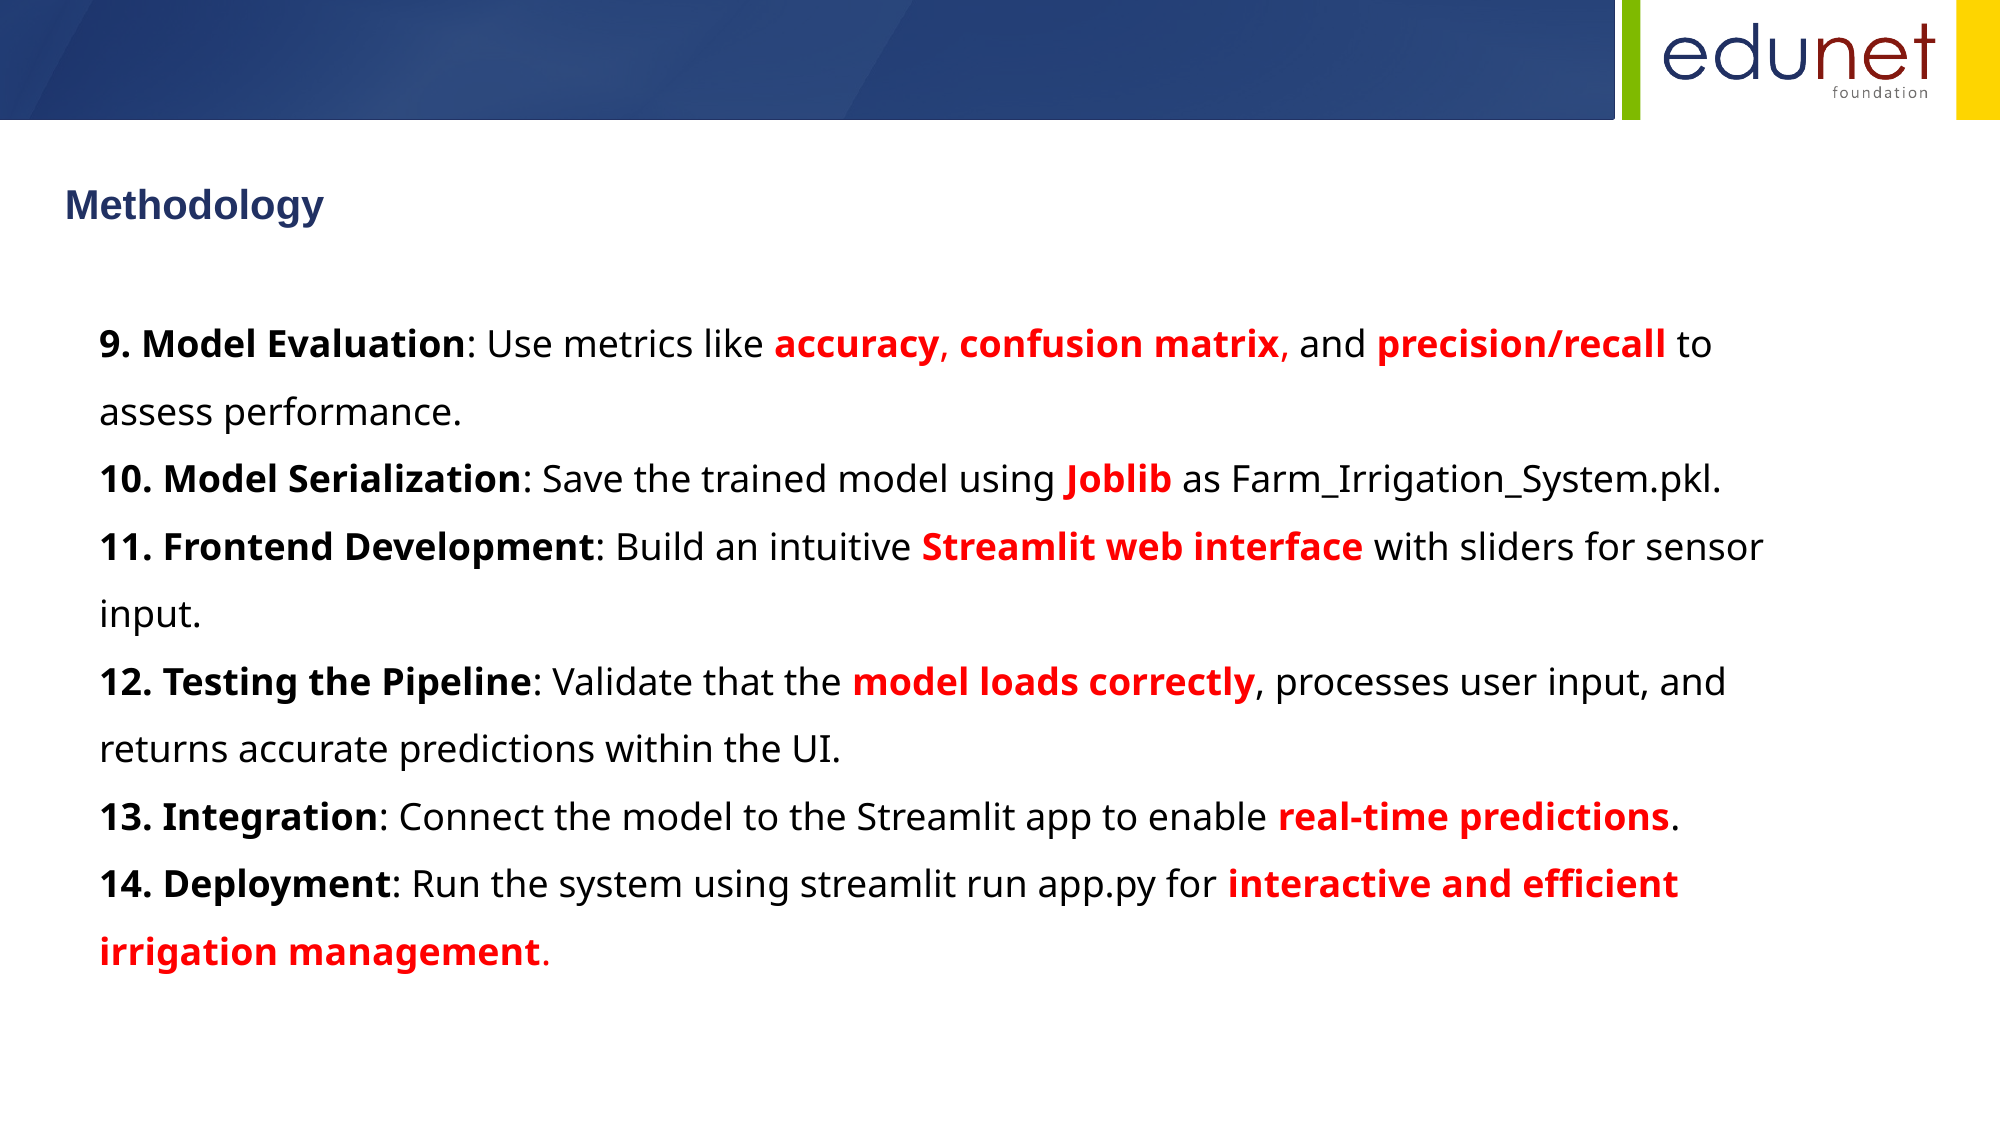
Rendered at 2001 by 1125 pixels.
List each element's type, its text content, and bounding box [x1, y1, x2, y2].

picture [1652, 12, 1948, 108]
text_box Methodology [50, 170, 1052, 236]
text_box 9. Model Evaluation: Use metrics like accuracy, confusion matrix, and precision/recall to assess performance. 10. Model Serialization: Save the trained model using Joblib as Farm_Irrigation_System.pkl. 11. Frontend Development: Build an intuitive Streamlit web interface with sliders for sensor input. 12. Testing the Pipeline: Validate that the model loads correctly, processes user input, and returns accurate predictions within the UI. 13. Integration: Connect the model to the Streamlit app to enable real-time predictions. 14. Deployment: Run the system using streamlit run app.py for interactive and efficient irrigation management. [84, 290, 1836, 981]
